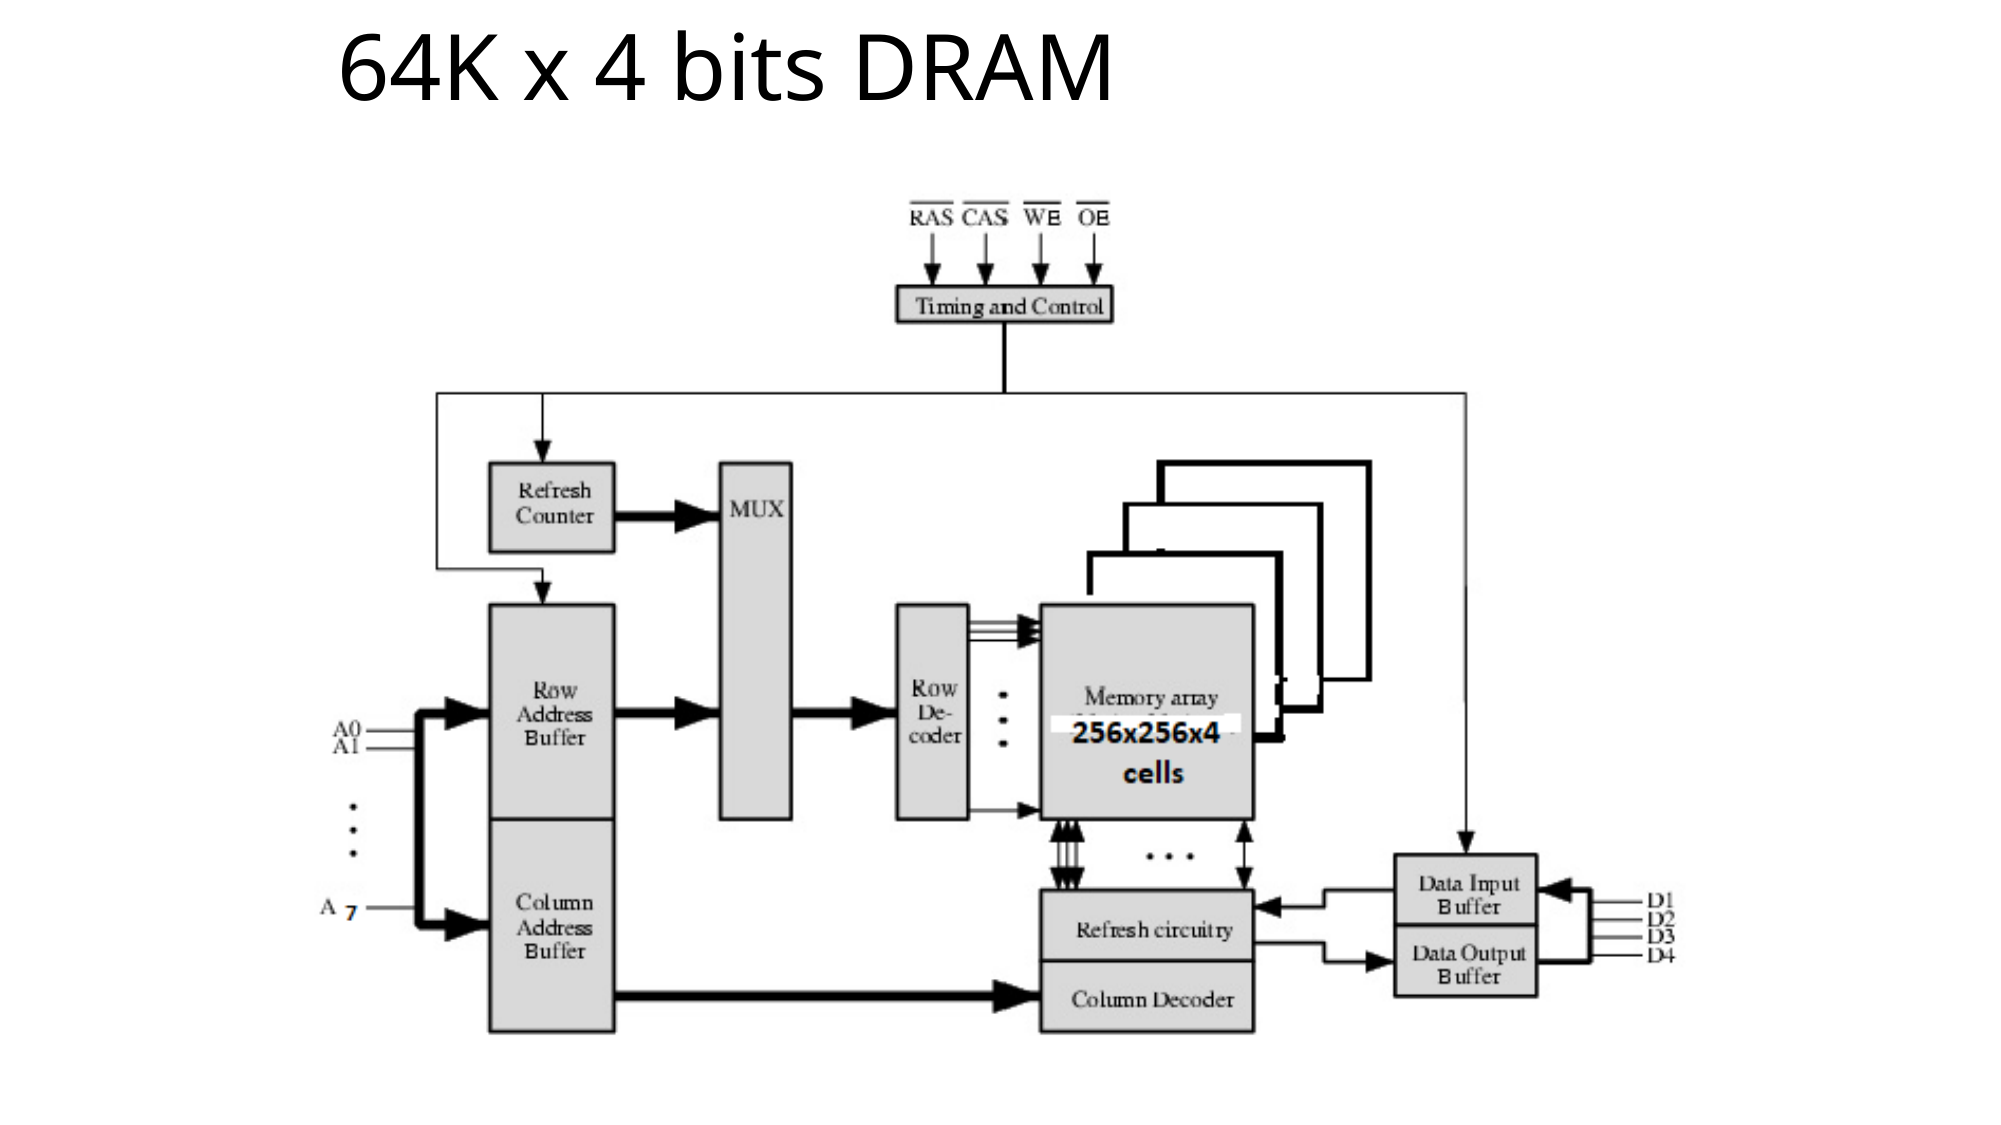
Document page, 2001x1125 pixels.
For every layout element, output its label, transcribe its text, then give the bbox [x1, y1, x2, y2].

picture [299, 135, 1696, 1071]
title 64K x 4 bits DRAM [322, 5, 1673, 135]
